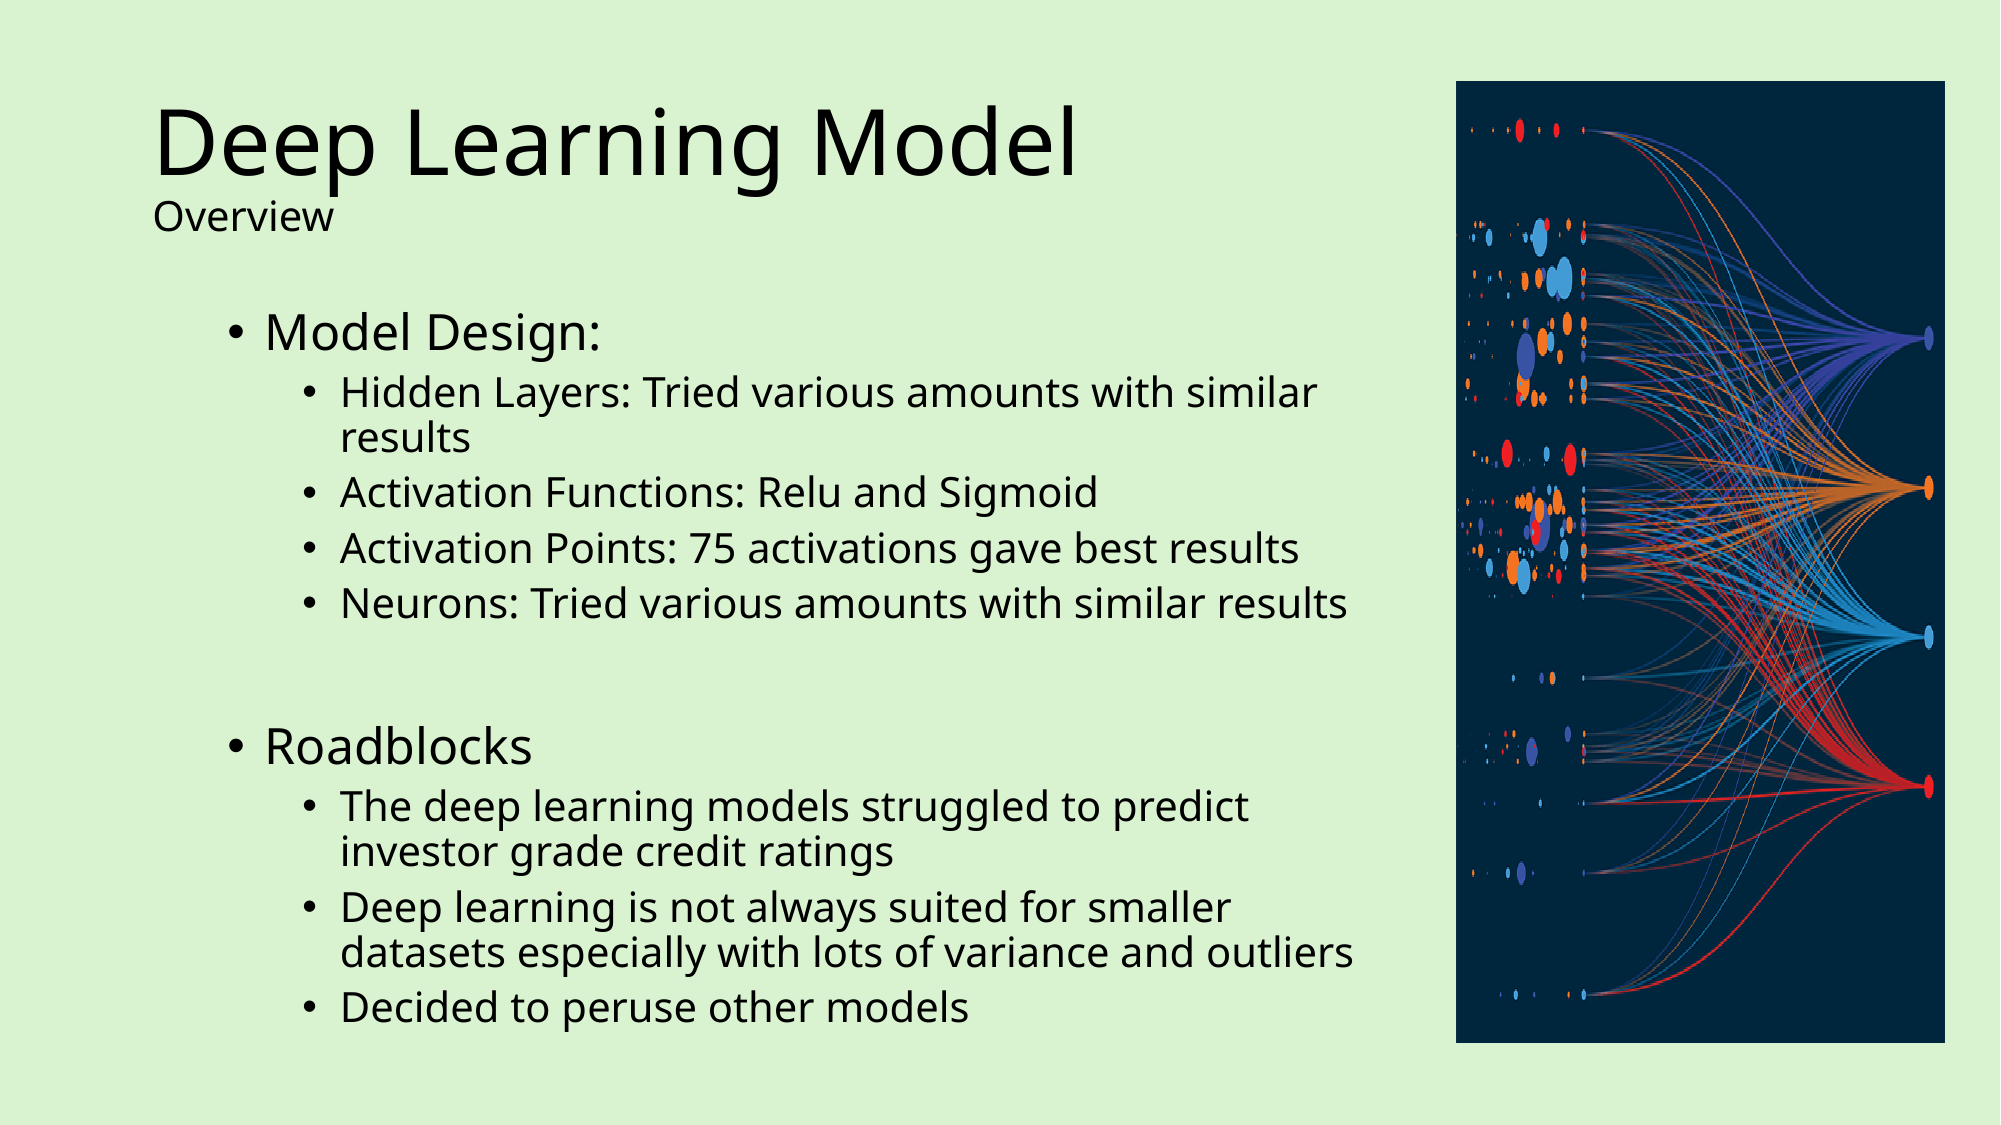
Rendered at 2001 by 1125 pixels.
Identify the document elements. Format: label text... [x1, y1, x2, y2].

title Deep Learning Model Overview [137, 59, 1863, 278]
list Model Design: Hidden Layers: Tried various amounts with similar results Activation Functions: Relu and Sigmoid Activation Points: 75 activations gave best results Neurons: Tried various amounts with similar results Roadblocks The deep learning models struggled to predict investor grade credit ratings Deep learning is not always suited for smaller datasets especially with lots of variance and outliers Decided to peruse other models [137, 299, 1414, 1014]
picture [1455, 81, 1945, 1044]
